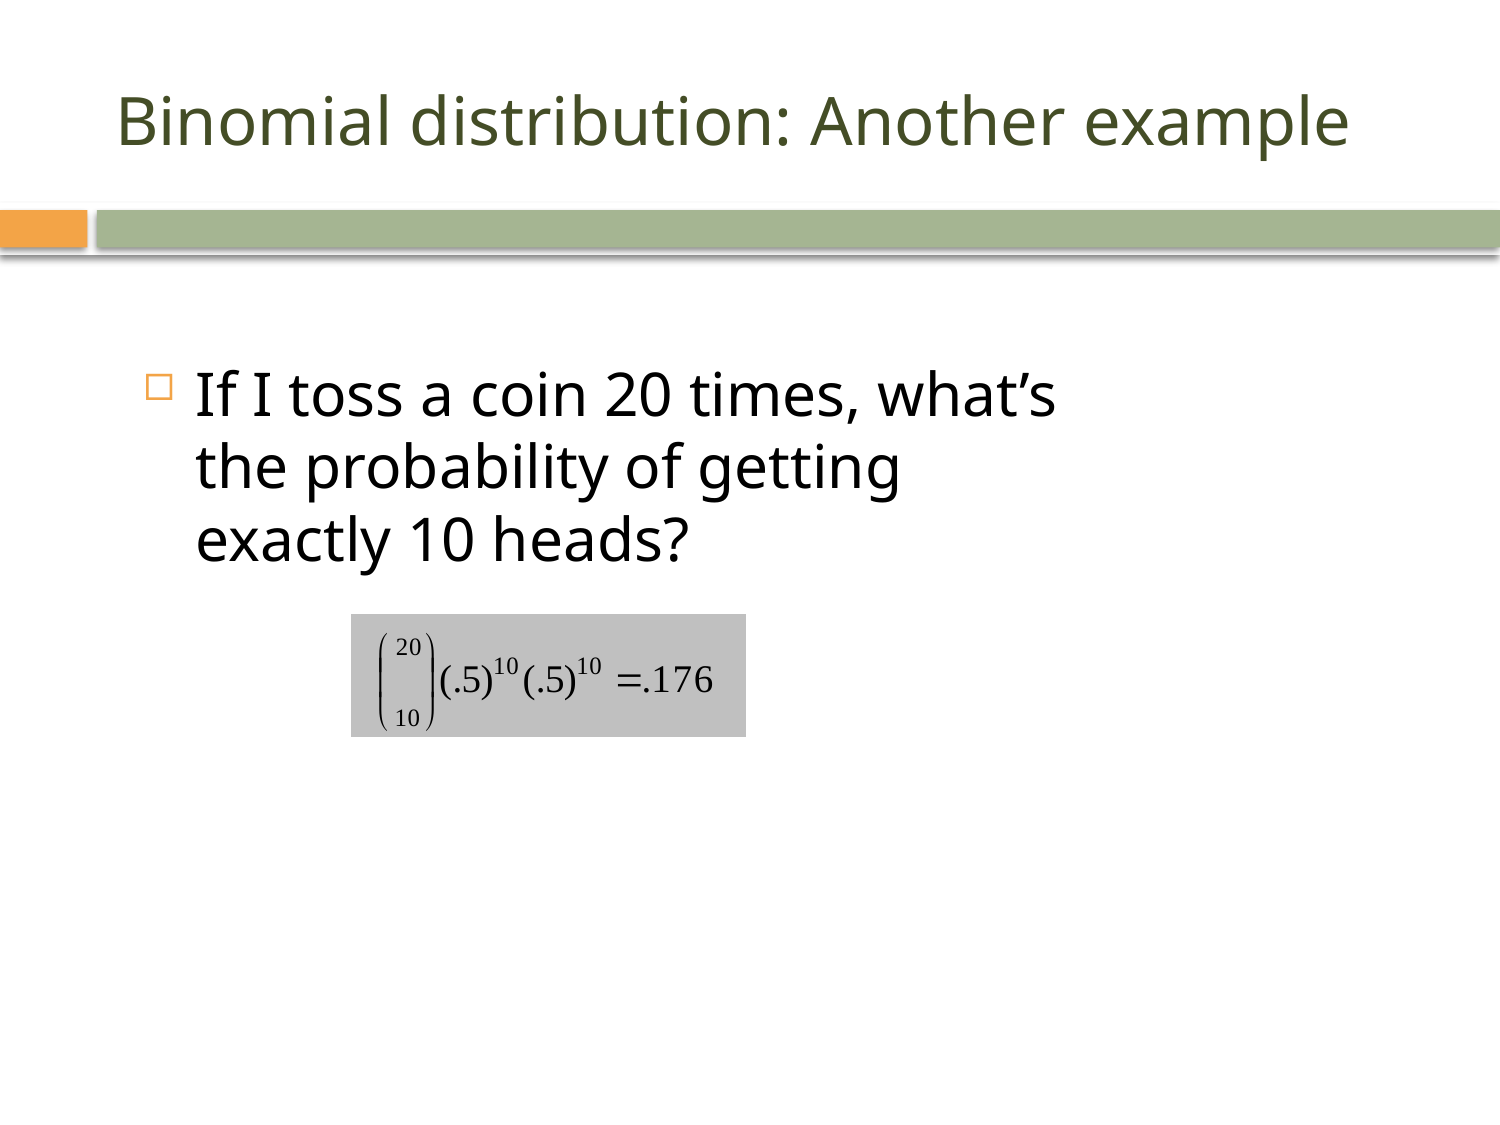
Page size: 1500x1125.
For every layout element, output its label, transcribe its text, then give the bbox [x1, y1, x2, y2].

list If I toss a coin 20 times, what’s the probability of getting exactly 10 heads? [128, 348, 1085, 893]
title Binomial distribution: Another example [100, 37, 1438, 200]
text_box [351, 614, 746, 739]
